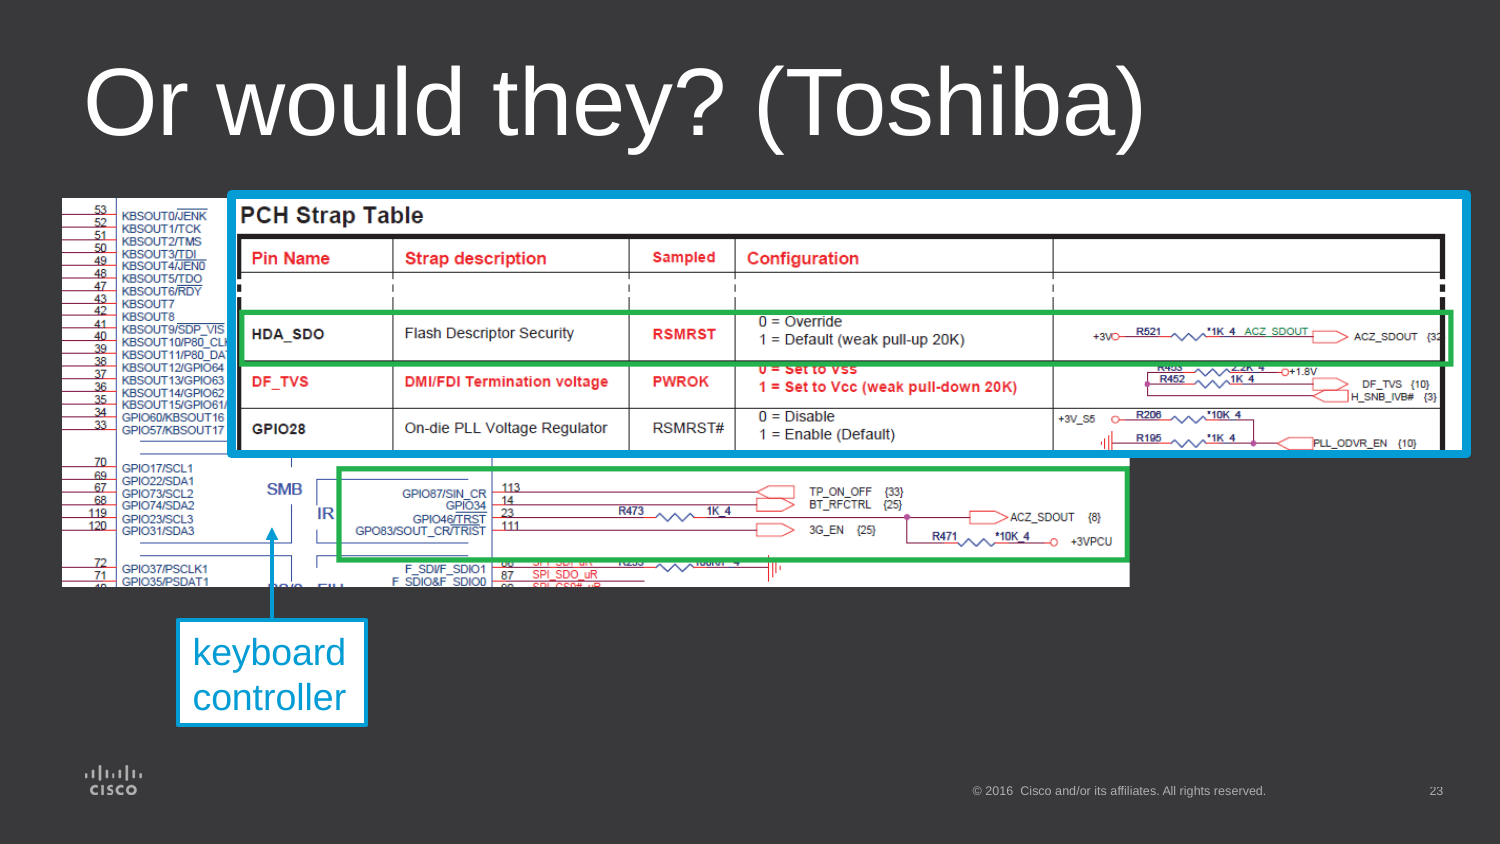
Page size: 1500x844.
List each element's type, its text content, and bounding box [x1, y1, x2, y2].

text_box keyboard controller [177, 620, 367, 725]
picture [237, 200, 1461, 449]
title Or would they? (Toshiba) [68, 46, 1449, 164]
picture [61, 198, 1130, 587]
